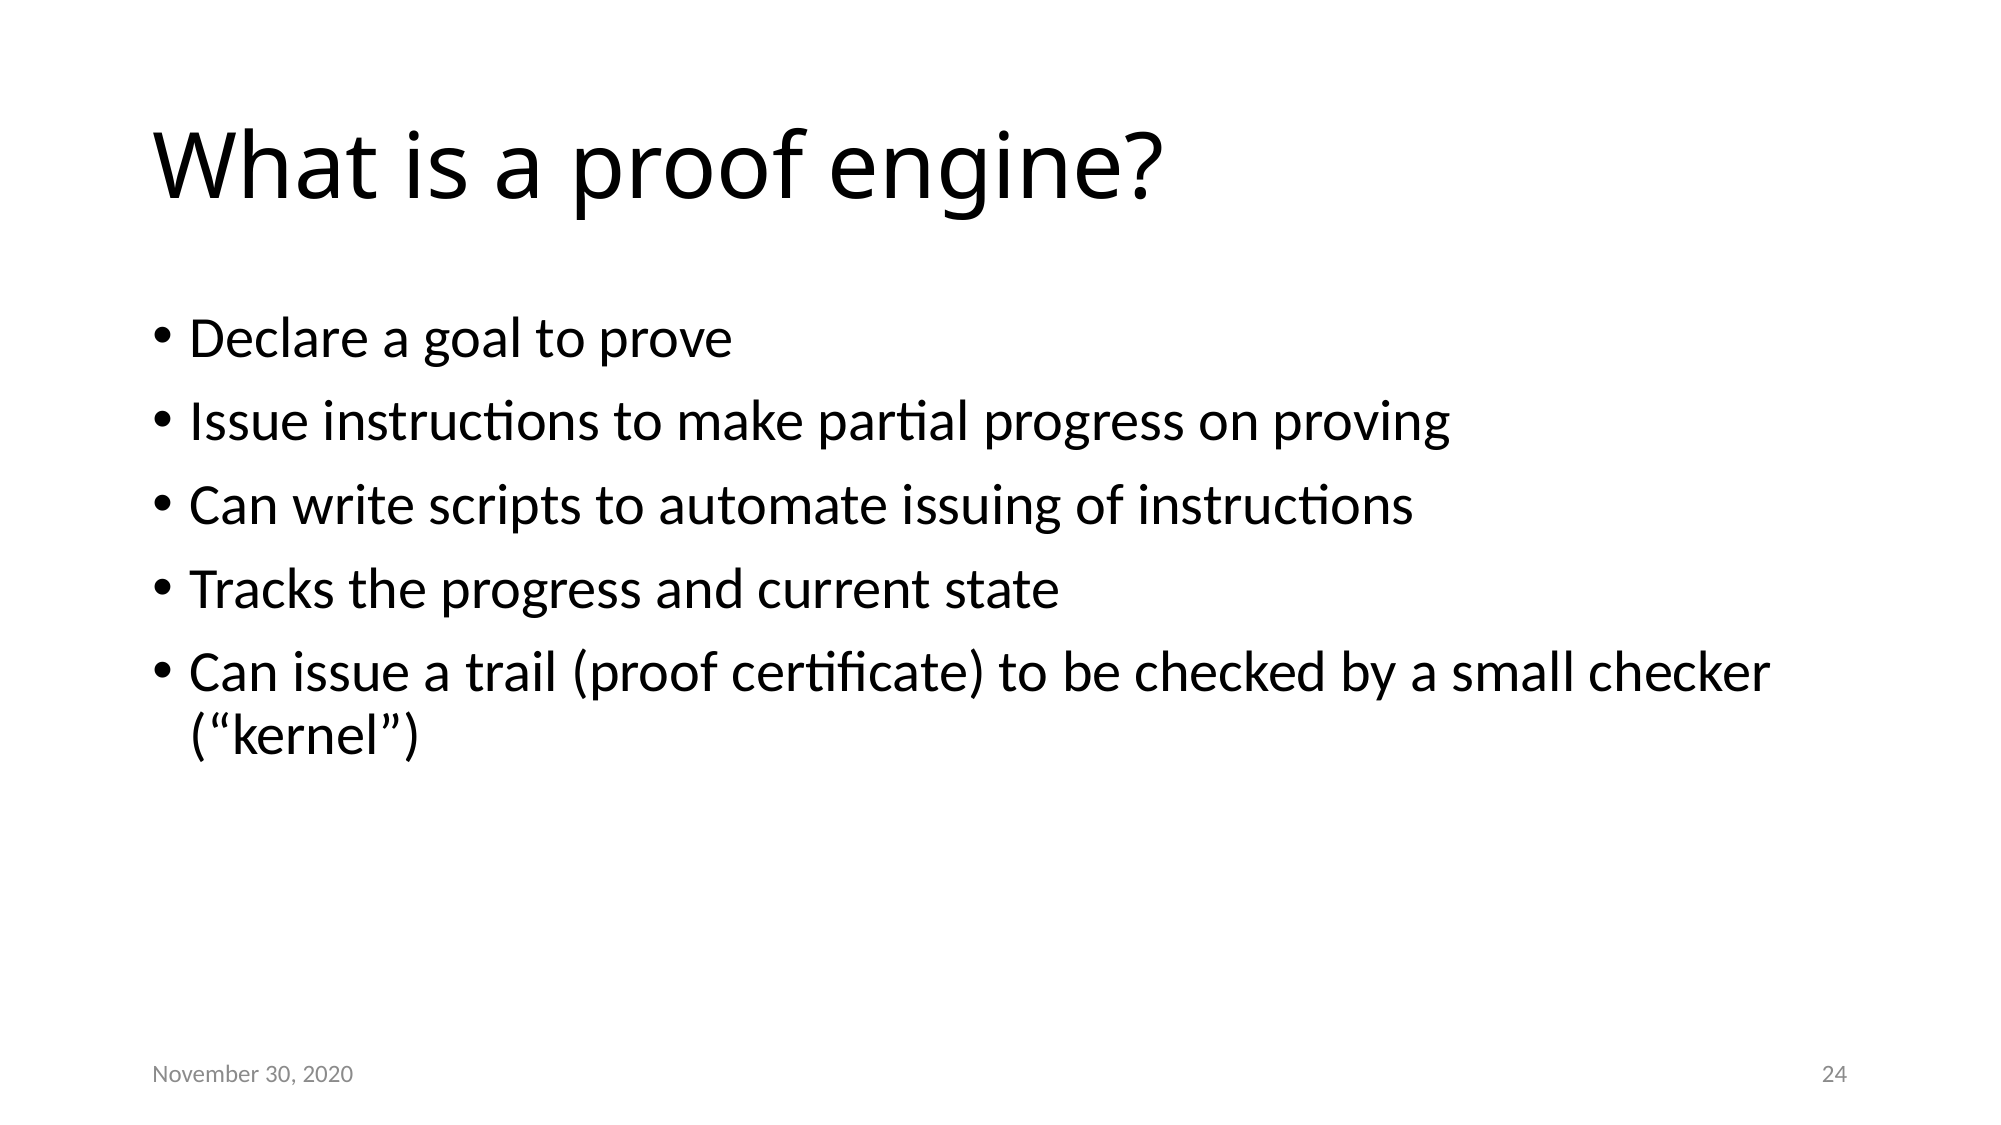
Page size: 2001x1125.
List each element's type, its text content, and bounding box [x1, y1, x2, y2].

list Declare a goal to prove Issue instructions to make partial progress on proving Can write scripts to automate issuing of instructions Tracks the progress and current state Can issue a trail (proof certificate) to be checked by a small checker (“kernel”) [137, 299, 1863, 1014]
title What is a proof engine? [137, 59, 2000, 278]
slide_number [137, 1042, 588, 1103]
slide_number 24 [1412, 1042, 1863, 1103]
